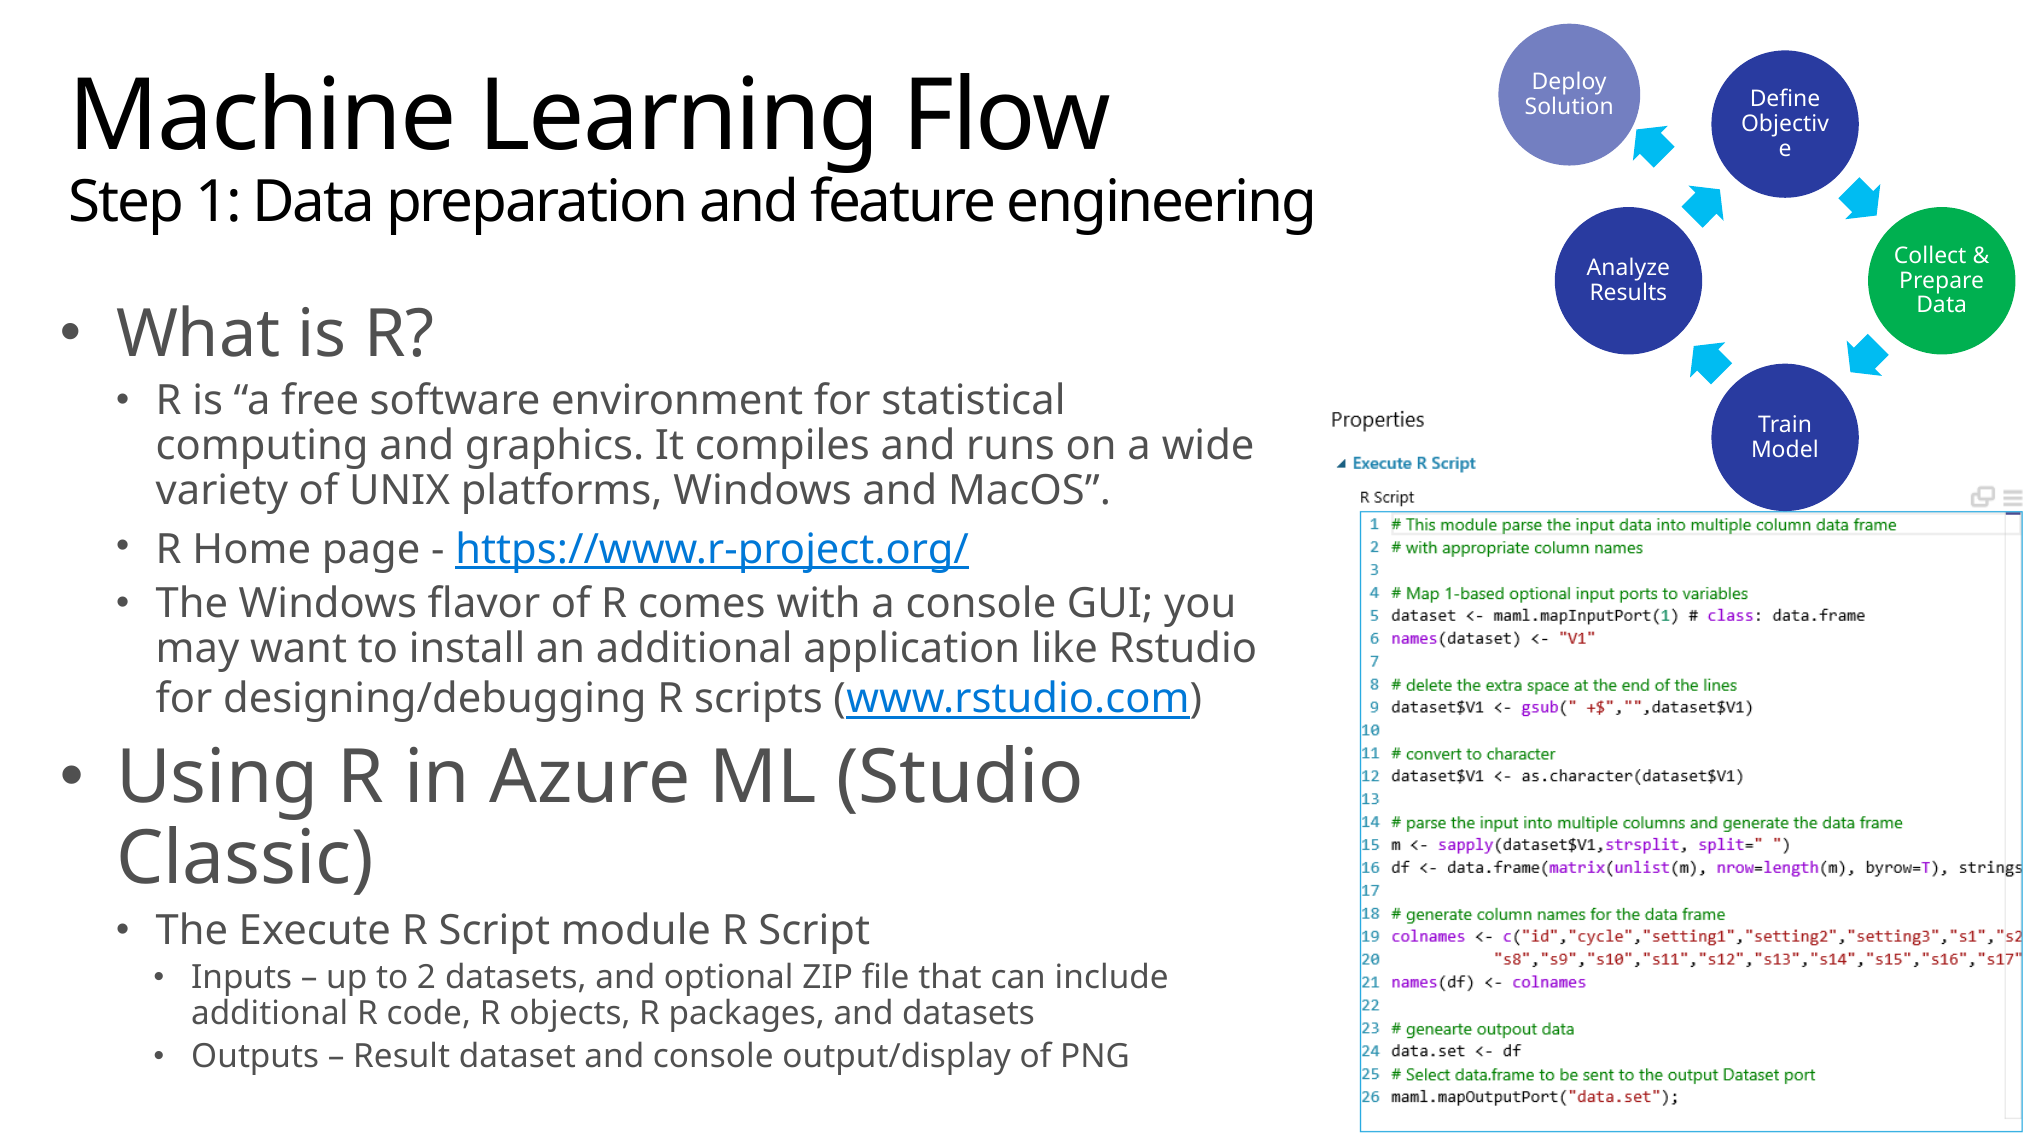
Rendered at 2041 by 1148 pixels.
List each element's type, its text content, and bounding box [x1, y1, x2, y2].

title Machine Learning Flow Step 1: Data preparation and feature engineering [45, 48, 1530, 199]
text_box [1498, 23, 1641, 167]
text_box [1625, 123, 1676, 164]
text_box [1530, 50, 2041, 512]
picture [1325, 399, 2041, 1148]
text_box What is R? R is “a free software environment for statistical computing and graphics. It compiles and runs on a wide variety of UNIX platforms, Windows and MacOS”. R Home page - https://www.r-project.org/ The Windows flavor of R comes with a console GUI; you may want to install an additional application like Rstudio for designing/debugging R scripts (www.rstudio.com) Using R in Azure ML (Studio Classic) The Execute R Script module R Script Inputs – up to 2 datasets, and optional ZIP file that can include additional R code, R objects, R packages, and datasets Outputs – Result dataset and console output/display of PNG [45, 291, 1288, 1140]
